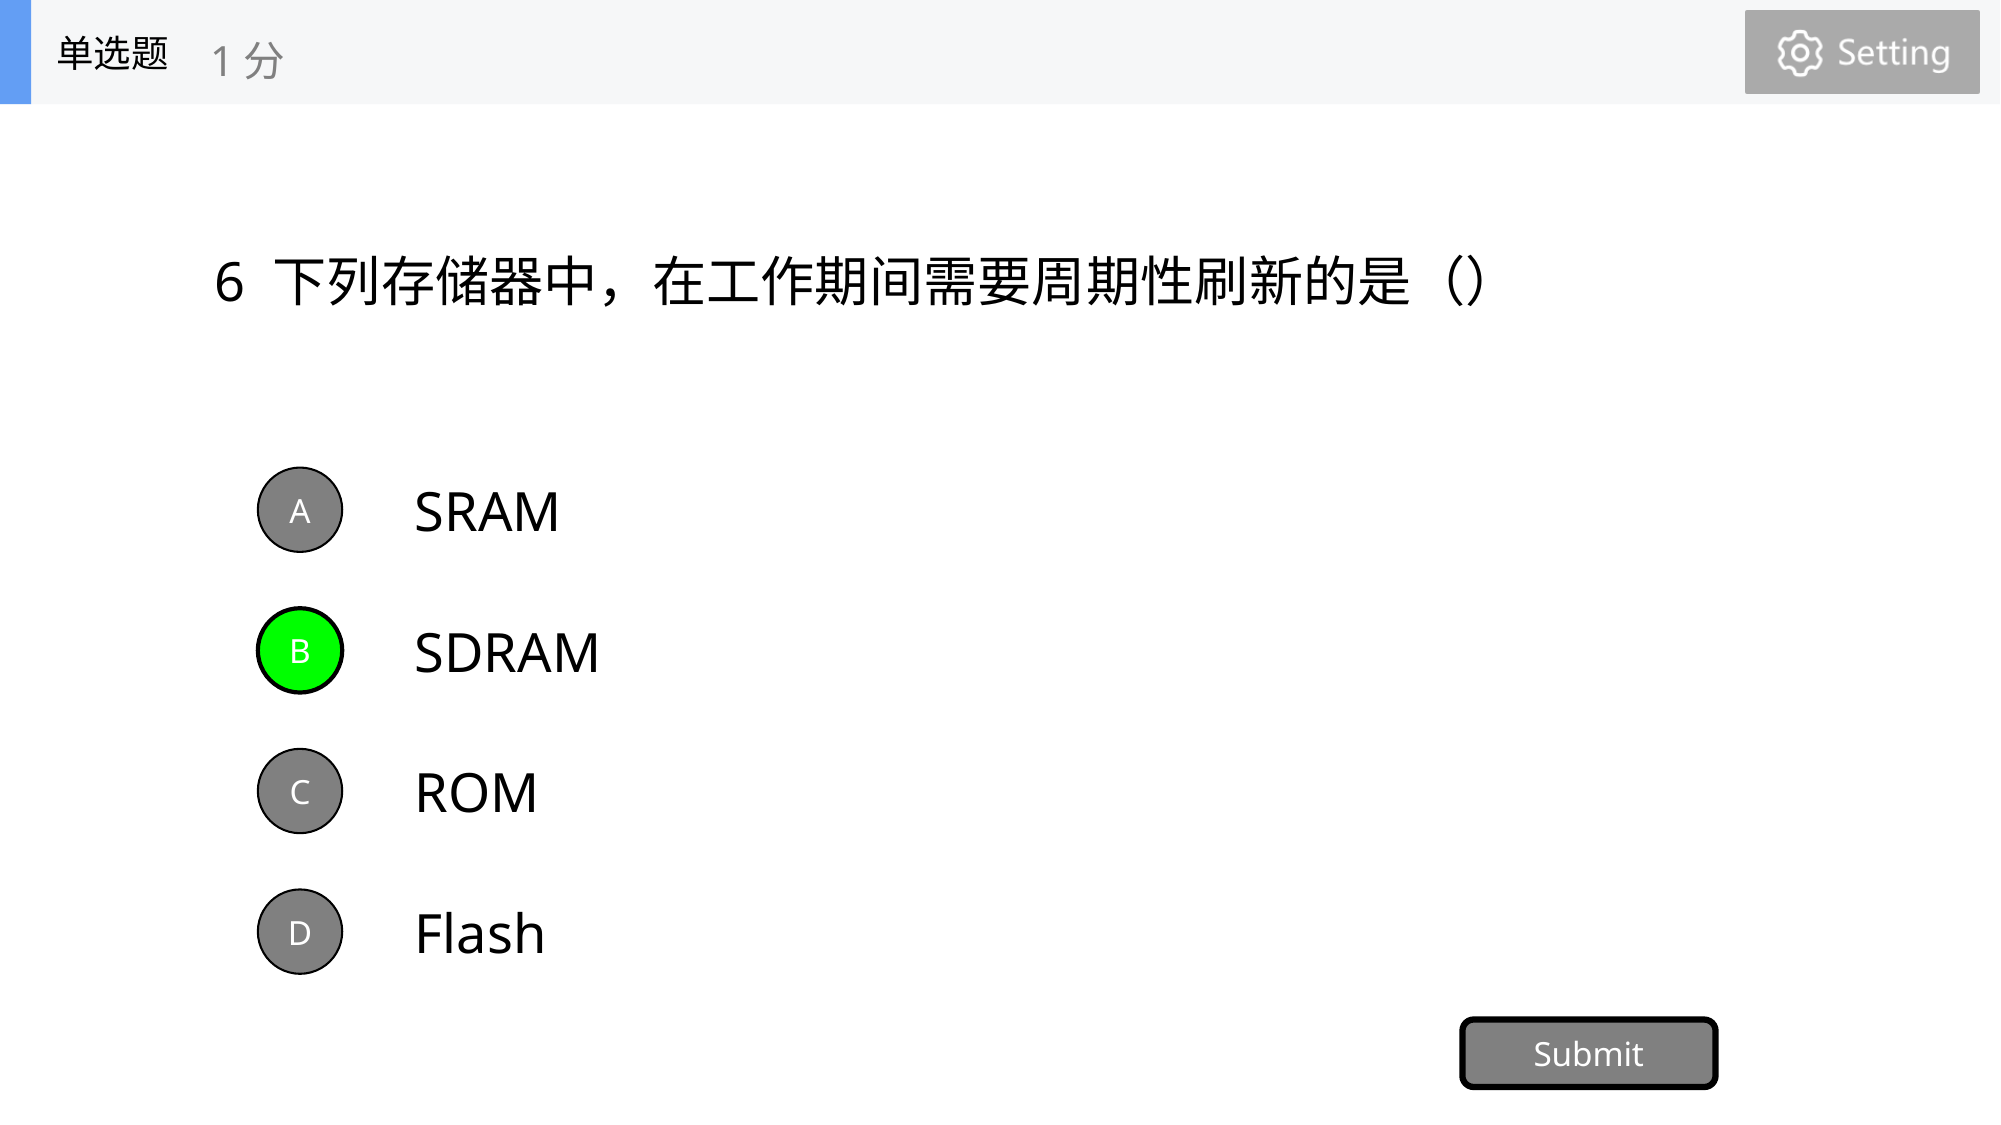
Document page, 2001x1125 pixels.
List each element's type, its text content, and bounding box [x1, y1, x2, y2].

text_box B [256, 607, 344, 694]
text_box SRAM [399, 456, 1800, 563]
text_box Submit [1461, 1018, 1717, 1089]
text_box D [256, 888, 344, 975]
text_box 6 下列存储器中，在工作期间需要周期性刷新的是（） [200, 105, 1800, 456]
text_box A [256, 466, 344, 553]
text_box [0, 0, 2000, 105]
text_box SDRAM [399, 597, 1800, 703]
picture [1745, 10, 1980, 94]
text_box C [256, 747, 344, 835]
text_box Flash [399, 878, 1800, 985]
text_box ROM [399, 738, 1800, 844]
